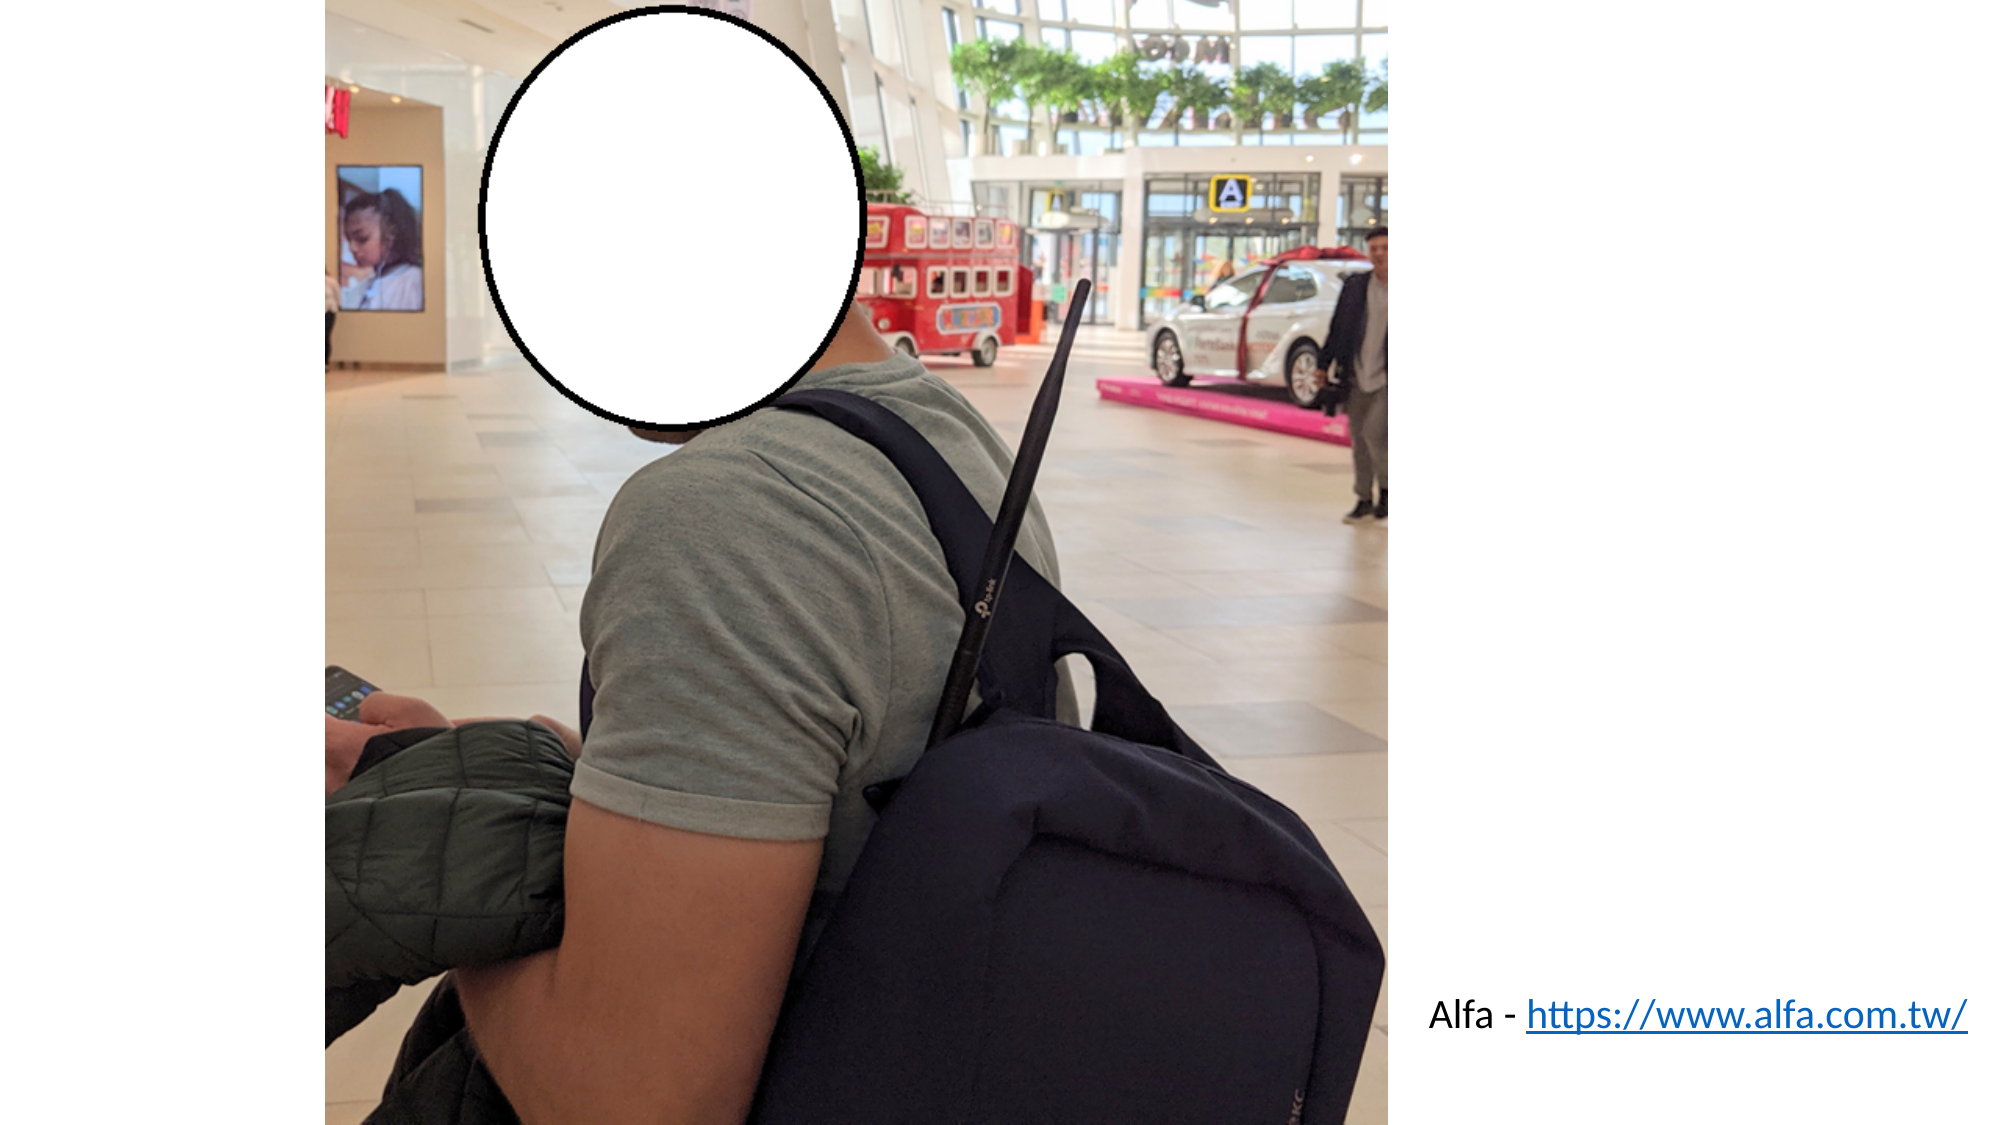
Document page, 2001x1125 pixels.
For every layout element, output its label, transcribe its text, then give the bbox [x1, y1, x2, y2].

text_box Alfa - https://www.alfa.com.tw/ [1413, 979, 2000, 1094]
picture [325, 0, 1388, 1125]
